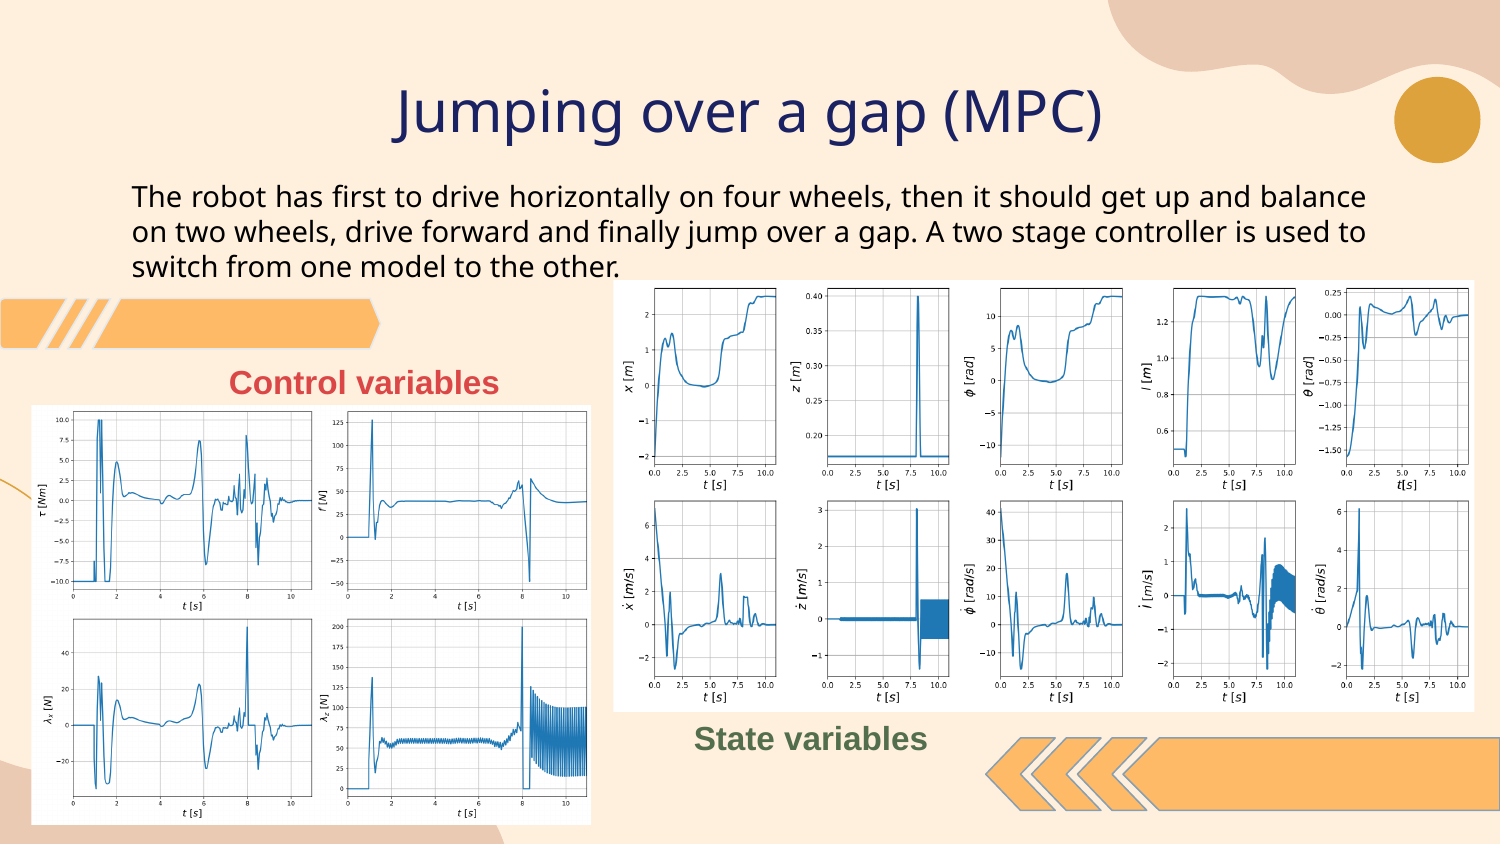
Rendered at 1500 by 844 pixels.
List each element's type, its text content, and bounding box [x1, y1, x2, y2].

text_box The robot has first to drive horizontally on four wheels, then it should get up and balance on two wheels, drive forward and finally jump over a gap. A two stage controller is used to switch from one model to the other. [116, 171, 1383, 292]
picture [613, 280, 1475, 712]
title Jumping over a gap (MPC) [116, 61, 1383, 156]
text_box State variables [678, 720, 986, 765]
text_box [0, 298, 381, 350]
picture [31, 404, 592, 825]
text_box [985, 737, 1500, 811]
text_box Control variables [214, 354, 548, 403]
